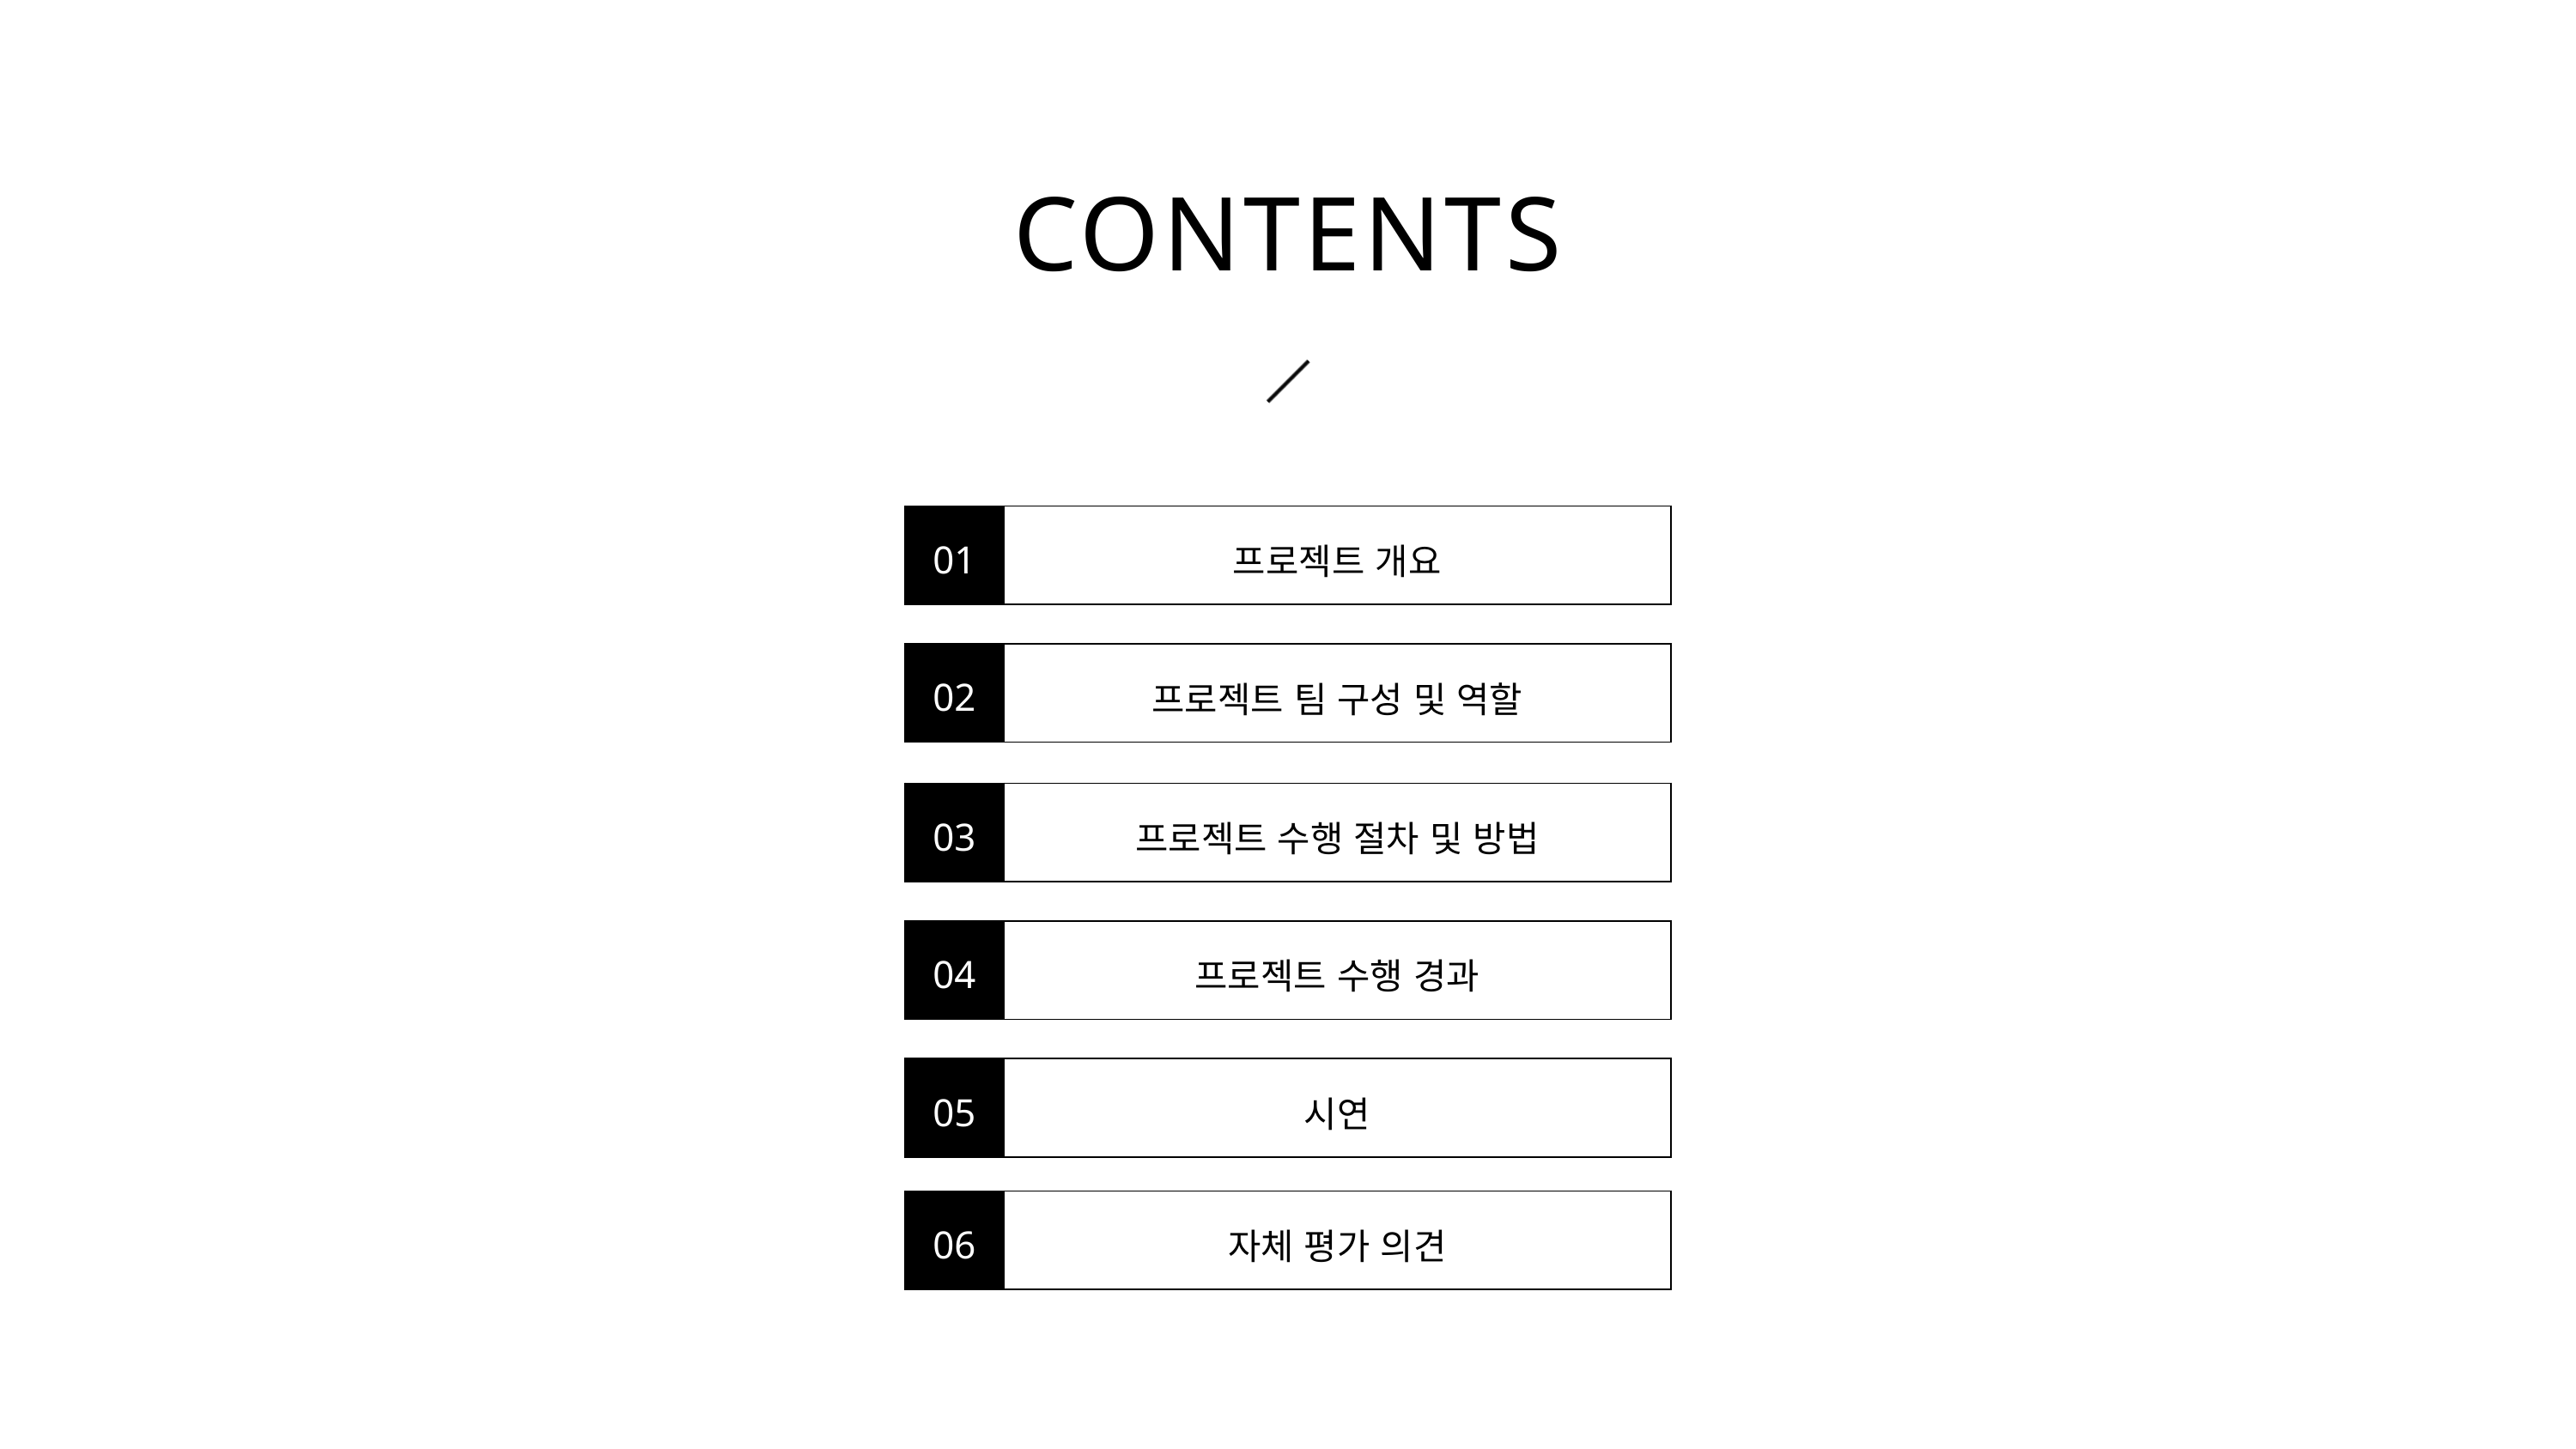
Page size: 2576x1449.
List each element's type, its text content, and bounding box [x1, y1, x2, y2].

table_header 프로젝트 팀 구성 및 역할 [1005, 645, 1670, 742]
picture [1259, 357, 1317, 406]
table_header 프로젝트 개요 [1005, 506, 1670, 603]
table_header 01 [906, 506, 1003, 603]
table_header 05 [906, 1059, 1003, 1156]
table_header 프로젝트 수행 경과 [1005, 922, 1670, 1019]
table_header 02 [906, 645, 1003, 742]
table_header 03 [906, 784, 1003, 881]
table_header 시연 [1005, 1059, 1670, 1156]
table_header 04 [906, 922, 1003, 1019]
table_header 프로젝트 수행 절차 및 방법 [1005, 784, 1670, 881]
table_header 06 [906, 1191, 1003, 1288]
text_box CONTENTS [951, 152, 1625, 294]
table_header 자체 평가 의견 [1005, 1191, 1670, 1288]
